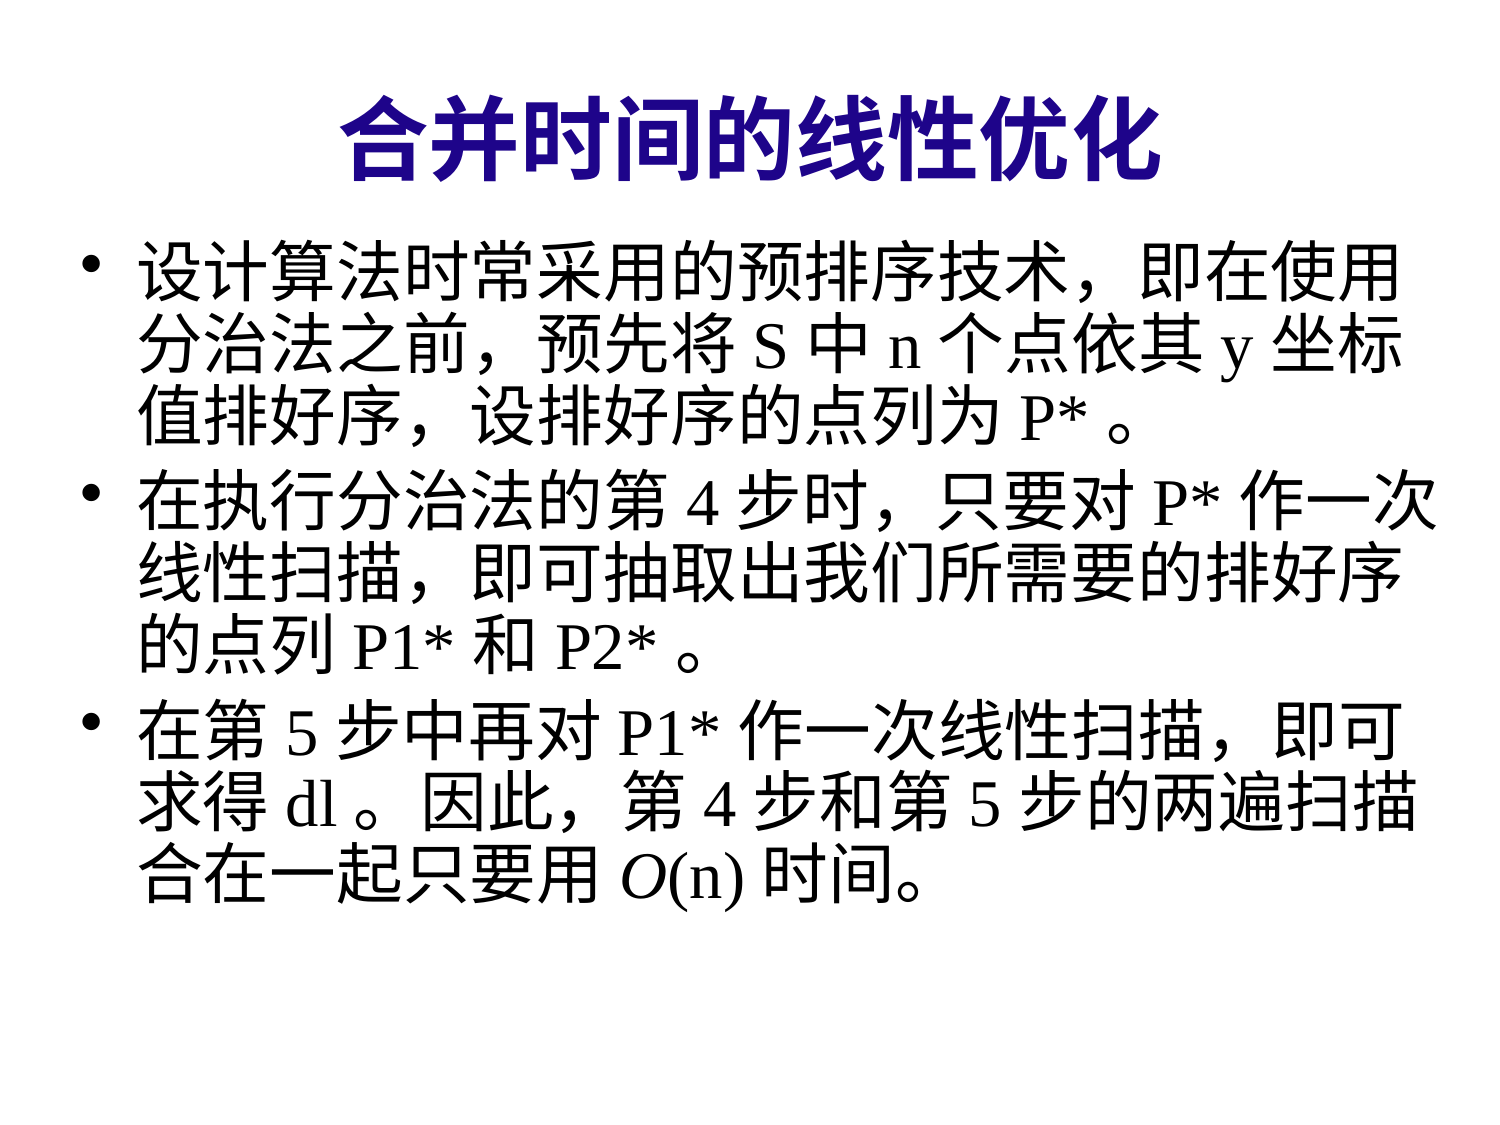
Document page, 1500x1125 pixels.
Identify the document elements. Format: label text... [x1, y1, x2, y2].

list 设计算法时常采用的预排序技术，即在使用分治法之前，预先将S中n个点依其y坐标值排好序，设排好序的点列为P*。 在执行分治法的第4步时，只要对P*作一次线性扫描，即可抽取出我们所需要的排好序的点列P1*和P2*。 在第5步中再对P1*作一次线性扫描，即可求得dl。因此，第4步和第5步的两遍扫描合在一起只要用O(n)时间。 [64, 231, 1459, 907]
title 合并时间的线性优化 [112, 42, 1388, 231]
